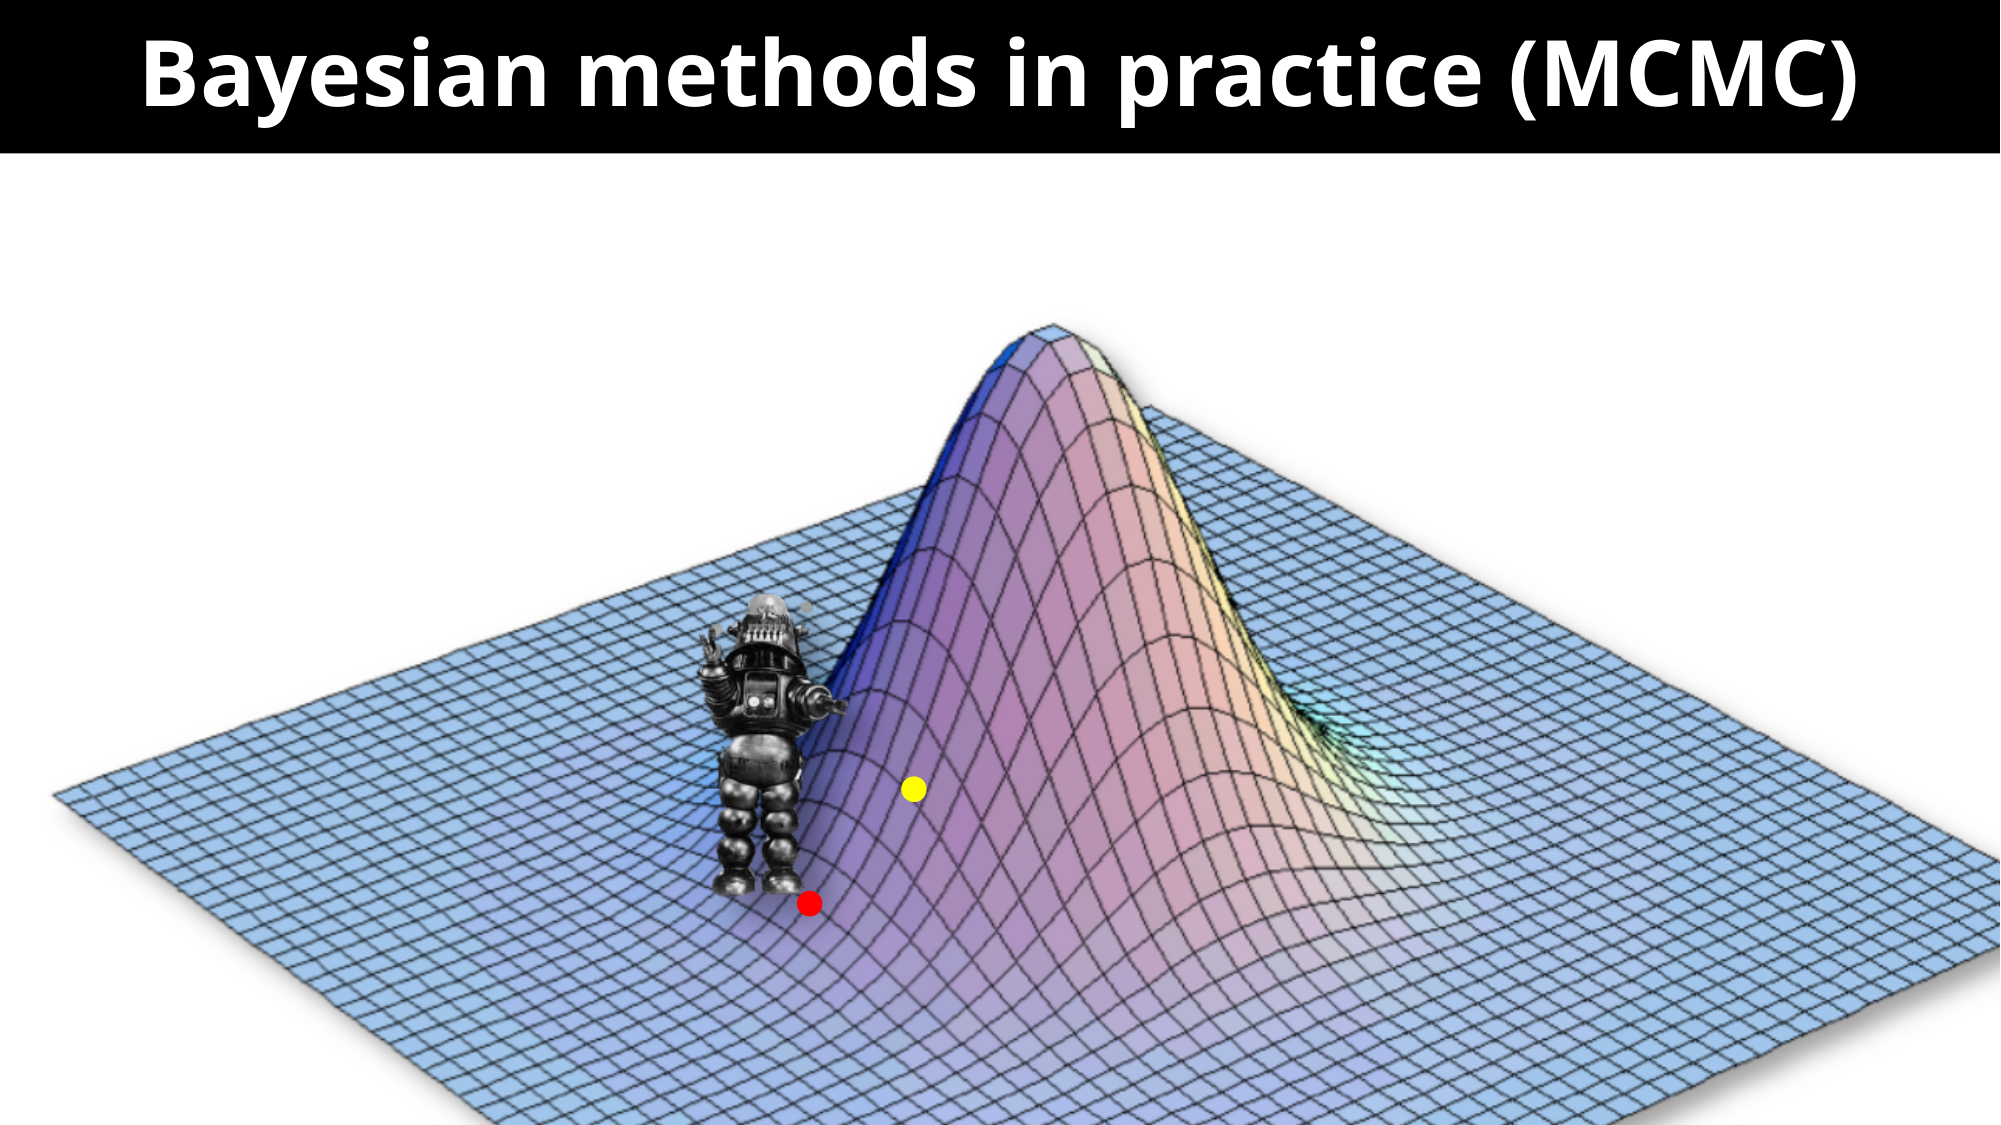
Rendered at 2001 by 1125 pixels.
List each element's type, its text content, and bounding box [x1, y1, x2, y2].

title Bayesian methods in practice (MCMC) [0, 0, 2000, 118]
picture [0, 118, 2000, 1125]
